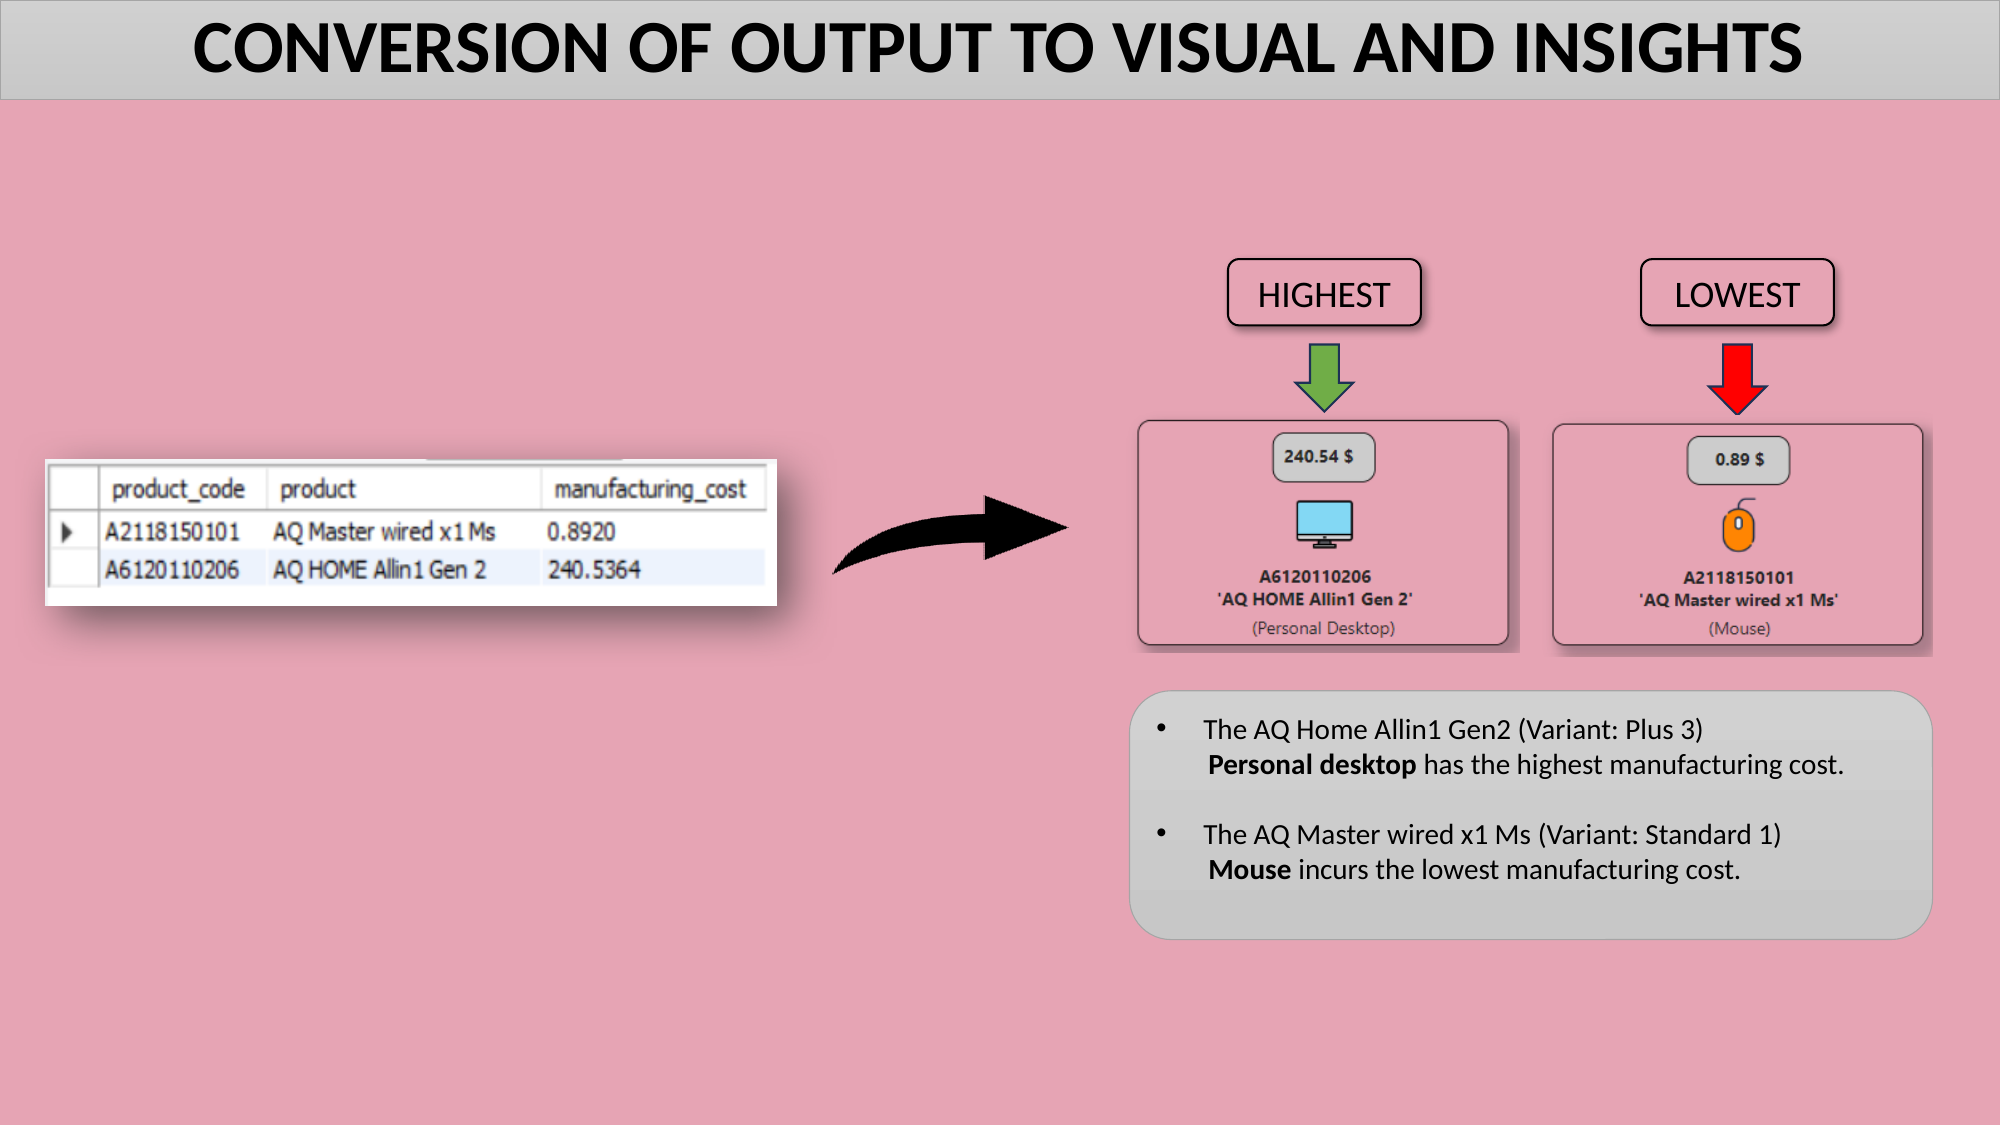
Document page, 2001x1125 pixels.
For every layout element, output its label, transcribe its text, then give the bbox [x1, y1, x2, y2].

text_box The AQ Home Allin1 Gen2 (Variant: Plus 3) Personal desktop has the highest manufacturing cost. The AQ Master wired x1 Ms (Variant: Standard 1) Mouse incurs the lowest manufacturing cost. [1128, 690, 1934, 941]
text_box [1293, 343, 1356, 411]
picture [45, 459, 777, 606]
text_box HIGHEST [1226, 258, 1422, 327]
text_box LOWEST [1640, 258, 1835, 327]
picture [1542, 411, 1933, 657]
text_box [1706, 343, 1769, 411]
picture [809, 469, 1093, 599]
title CONVERSION OF OUTPUT TO VISUAL AND INSIGHTS [0, 0, 2000, 100]
picture [1125, 411, 1520, 653]
